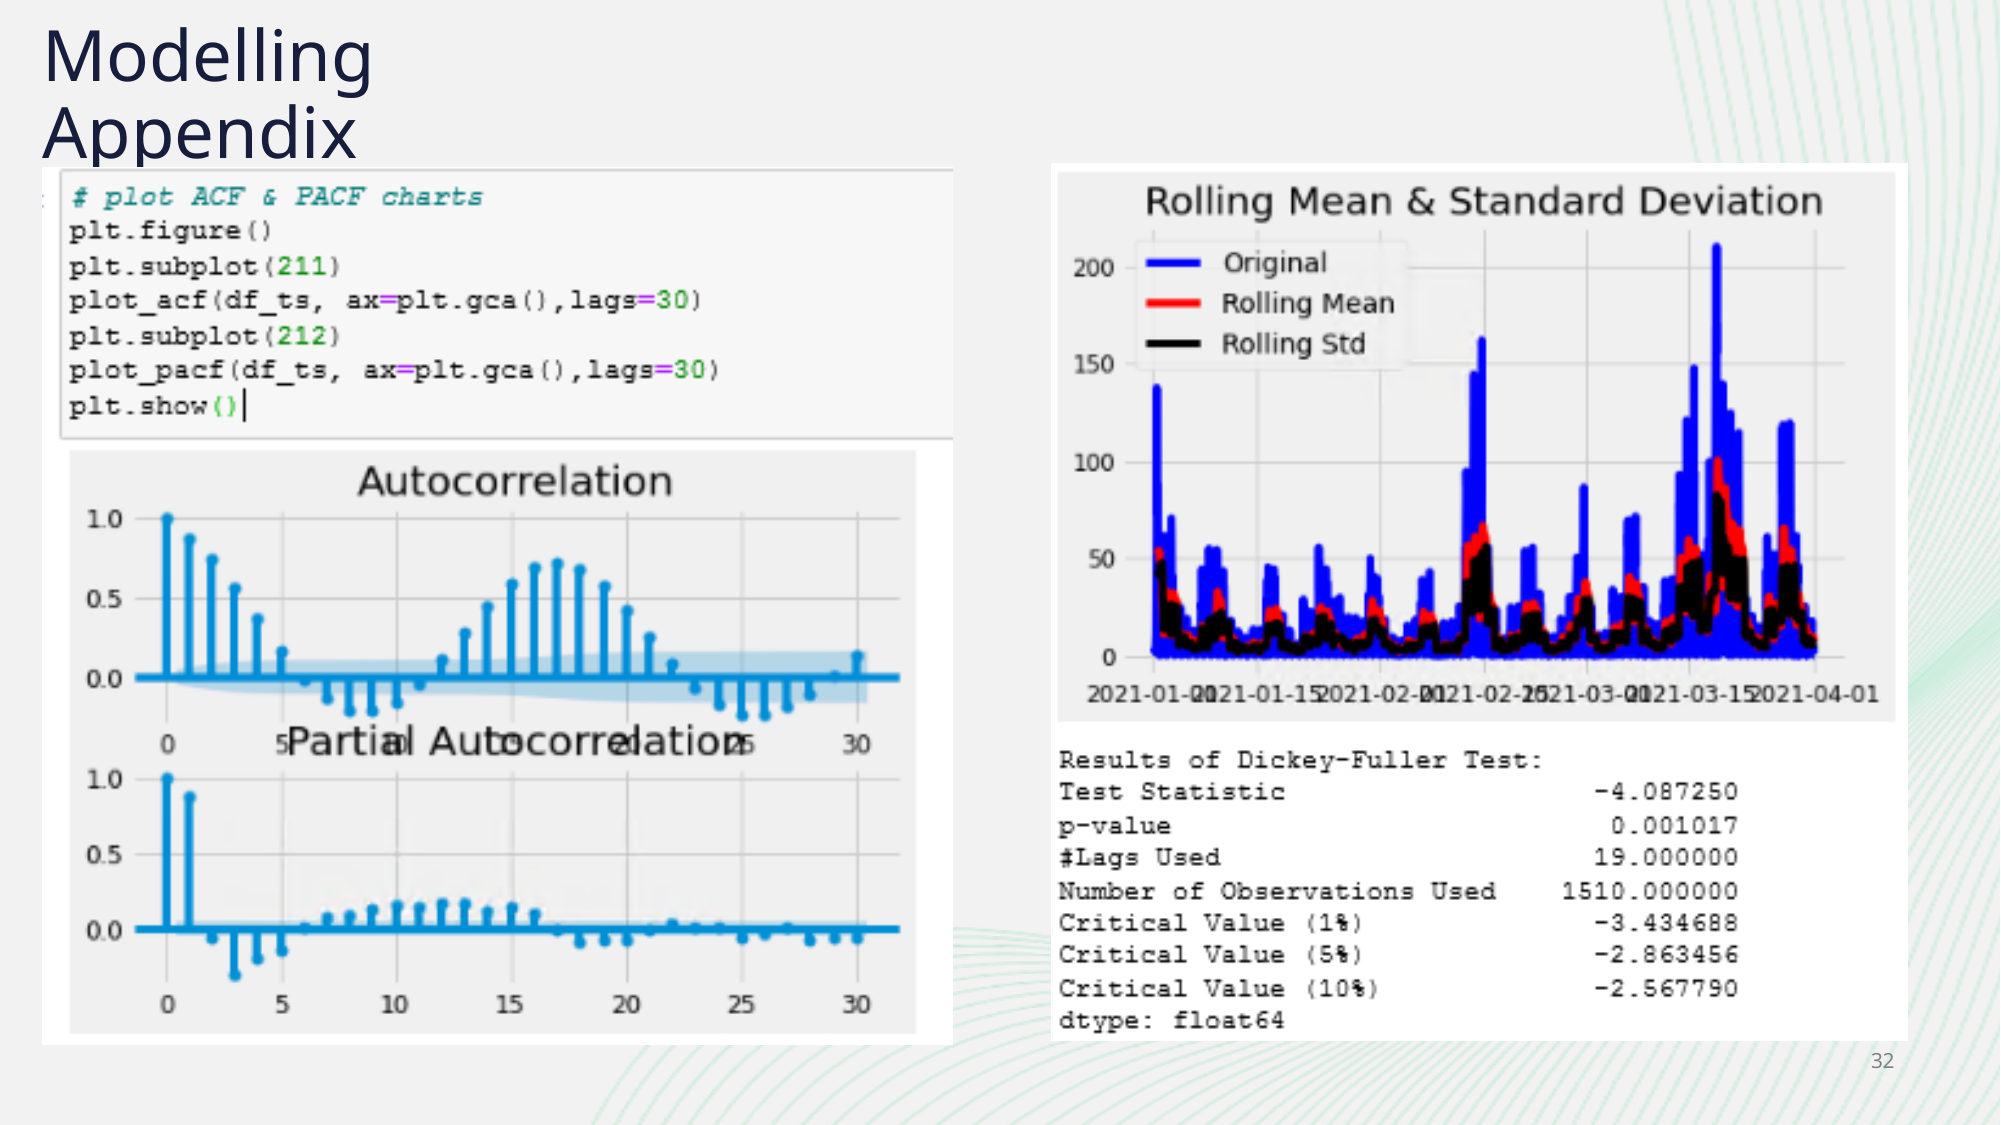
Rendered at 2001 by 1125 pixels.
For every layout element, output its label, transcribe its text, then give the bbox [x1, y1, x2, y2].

title Modelling Appendix [42, 20, 682, 98]
picture [42, 0, 2001, 1125]
